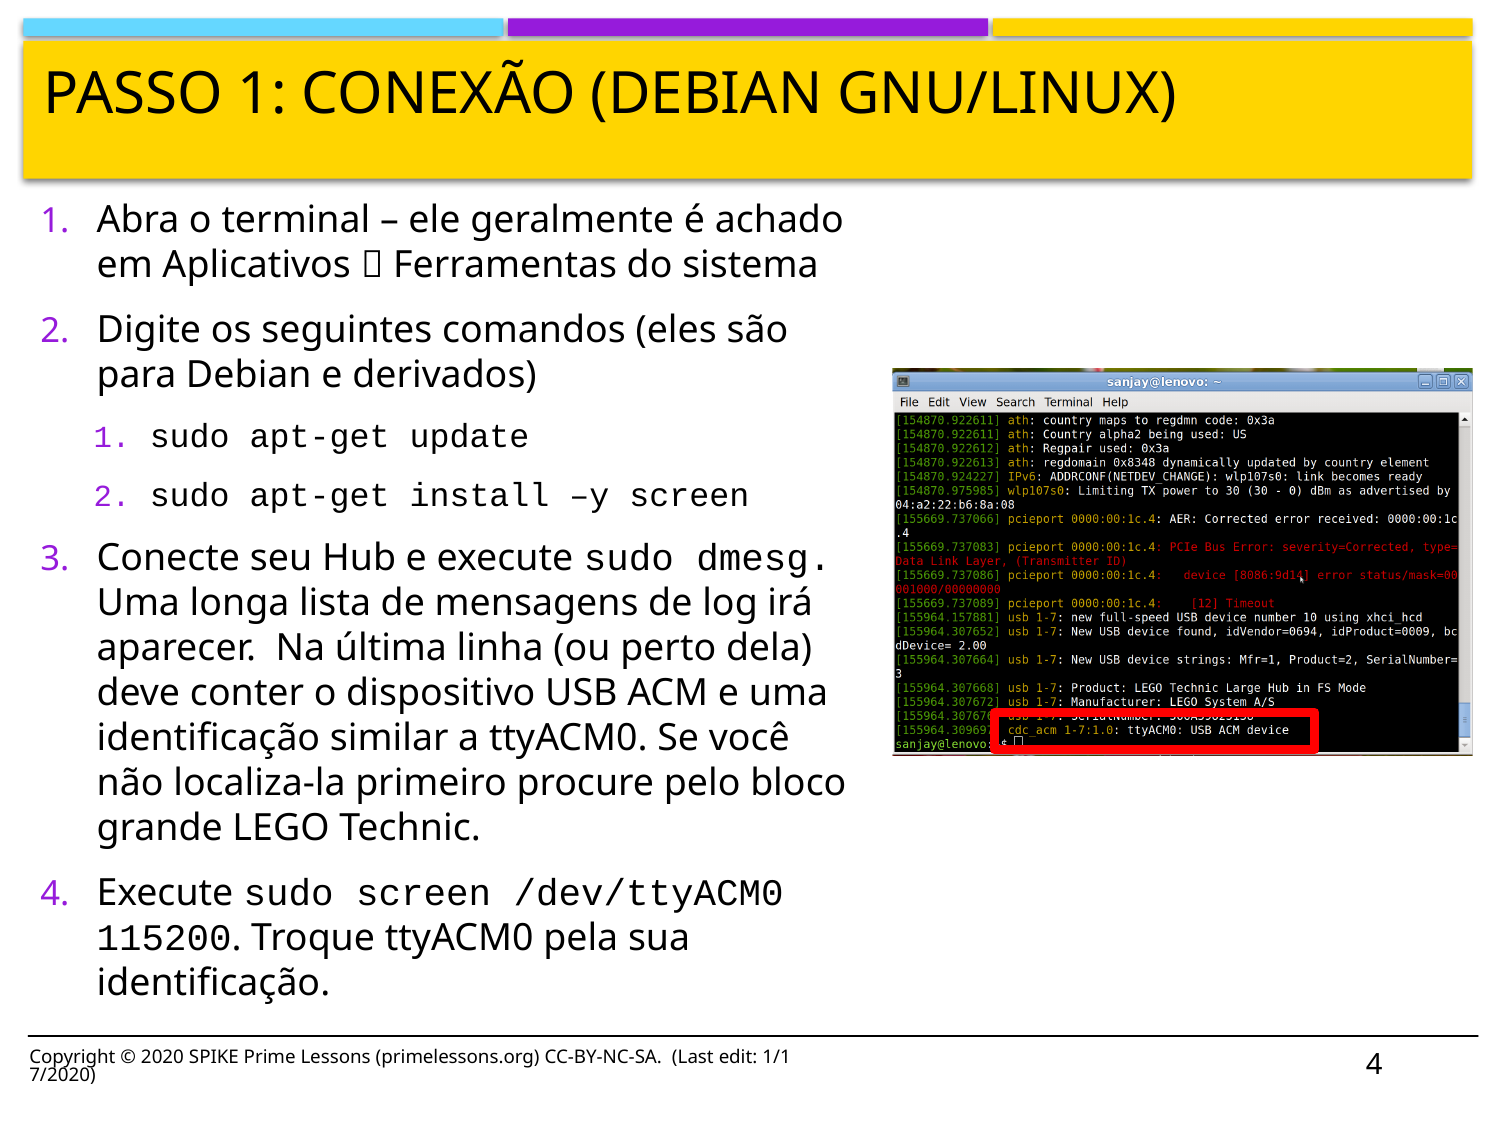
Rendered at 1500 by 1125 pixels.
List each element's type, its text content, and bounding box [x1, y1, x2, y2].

picture [891, 368, 1474, 757]
footer Copyright © 2020 SPIKE Prime Lessons (primelessons.org) CC-BY-NC-SA. (Last edit: 1/17/2020) [14, 1036, 814, 1097]
title Passo 1: Conexão (Debian GNU/Linux) [28, 48, 1464, 172]
list Abra o terminal – ele geralmente é achado em Aplicativos  Ferramentas do sistema Digite os seguintes comandos (eles são para Debian e derivados) sudo apt-get update sudo apt-get install –y screen Conecte seu Hub e execute sudo dmesg. Uma longa lista de mensagens de log irá aparecer. Na última linha (ou perto dela) deve conter o dispositivo USB ACM e uma identificação similar a ttyACM0. Se você não localiza-la primeiro procure pelo bloco grande LEGO Technic. Execute sudo screen /dev/ttyACM0 115200. Troque ttyACM0 pela sua identificação. [25, 187, 876, 1021]
slide_number 4 [1351, 1037, 1478, 1098]
